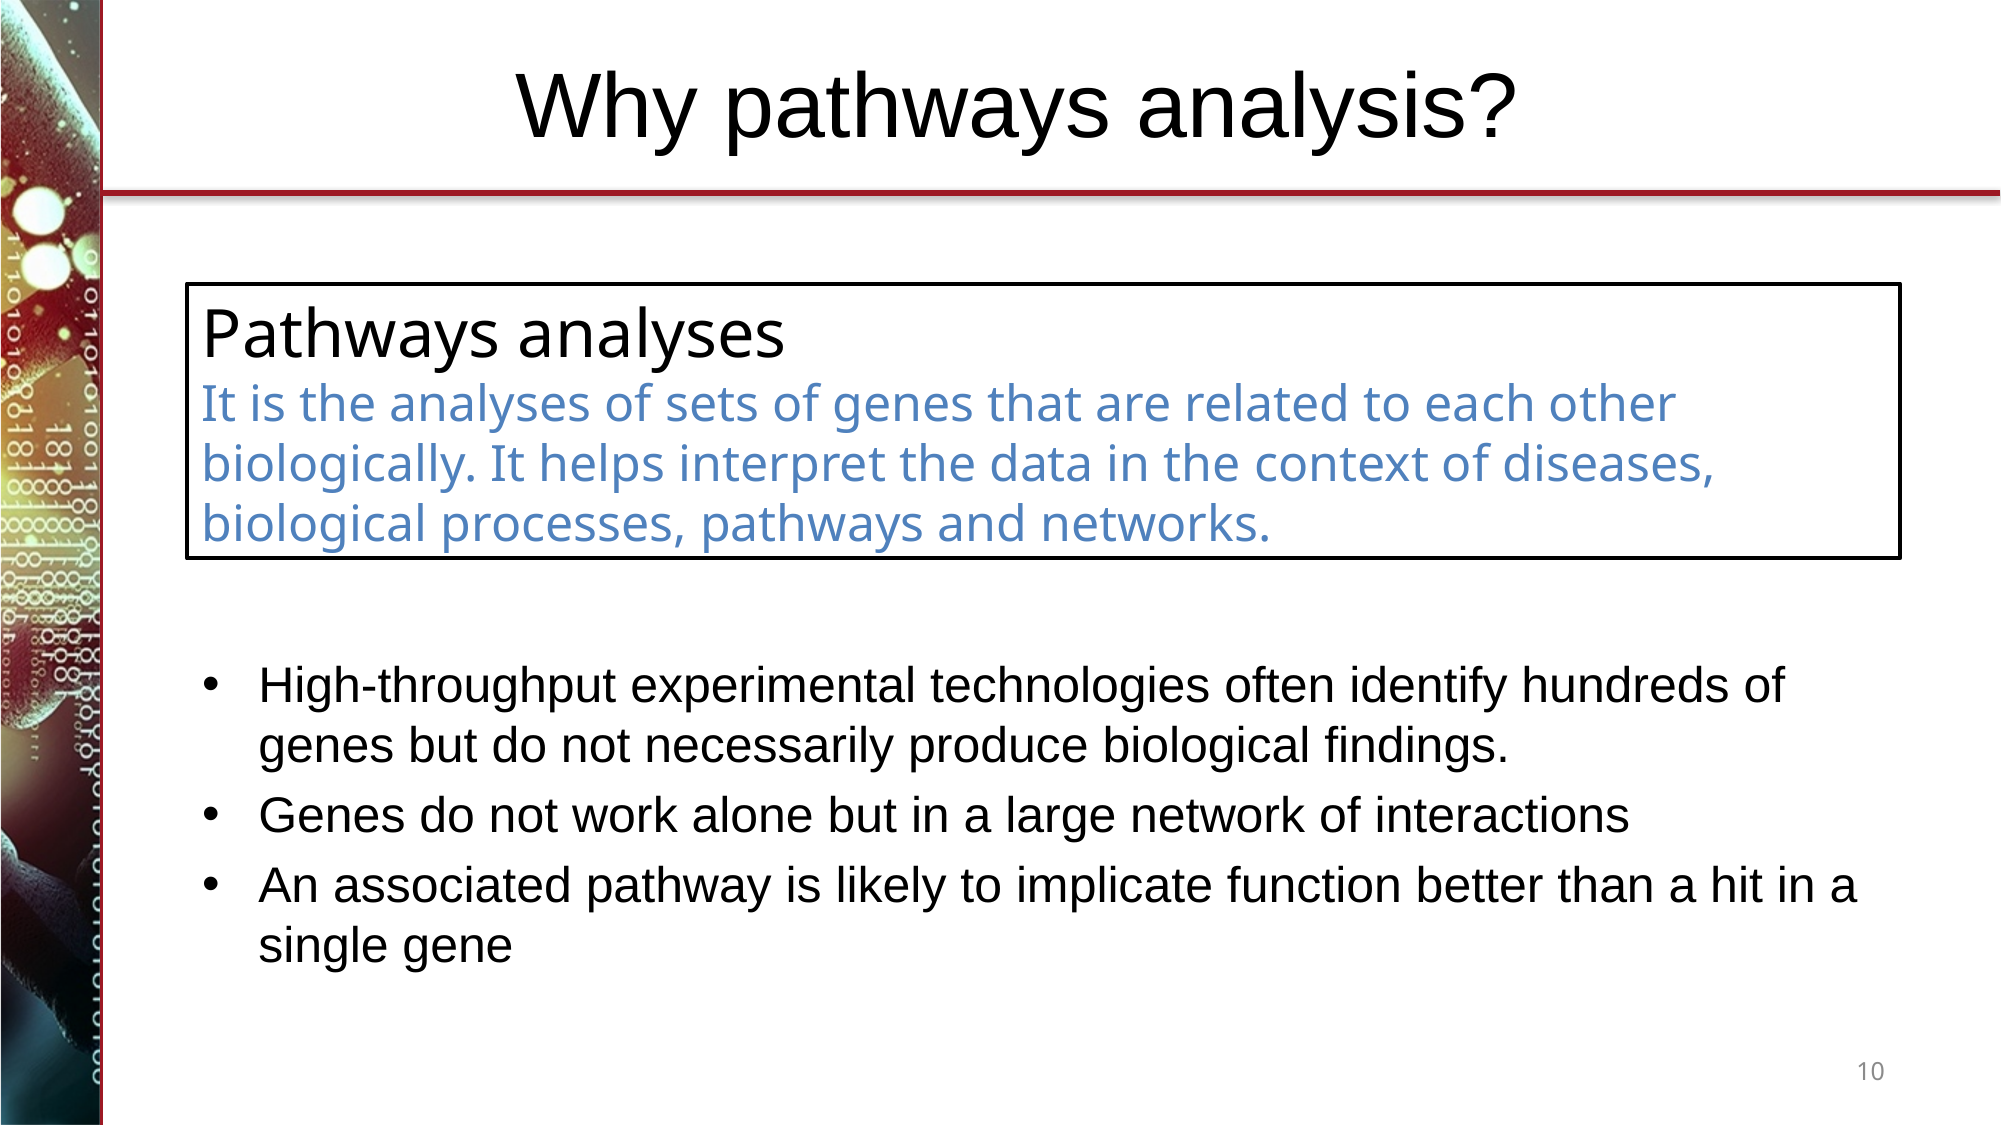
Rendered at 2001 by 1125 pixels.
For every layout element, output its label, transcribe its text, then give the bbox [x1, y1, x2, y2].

picture [1, 1, 99, 1124]
list High-throughput experimental technologies often identify hundreds of genes but do not necessarily produce biological findings. Genes do not work alone but in a large network of interactions An associated pathway is likely to implicate function better than a hit in a single gene [187, 645, 1900, 983]
title Why pathways analysis? [135, 31, 1900, 171]
slide_number 10 [1433, 1042, 1900, 1103]
text_box Pathways analyses It is the analyses of sets of genes that are related to each other biologically. It helps interpret the data in the context of diseases, biological processes, pathways and networks. [185, 282, 1902, 560]
